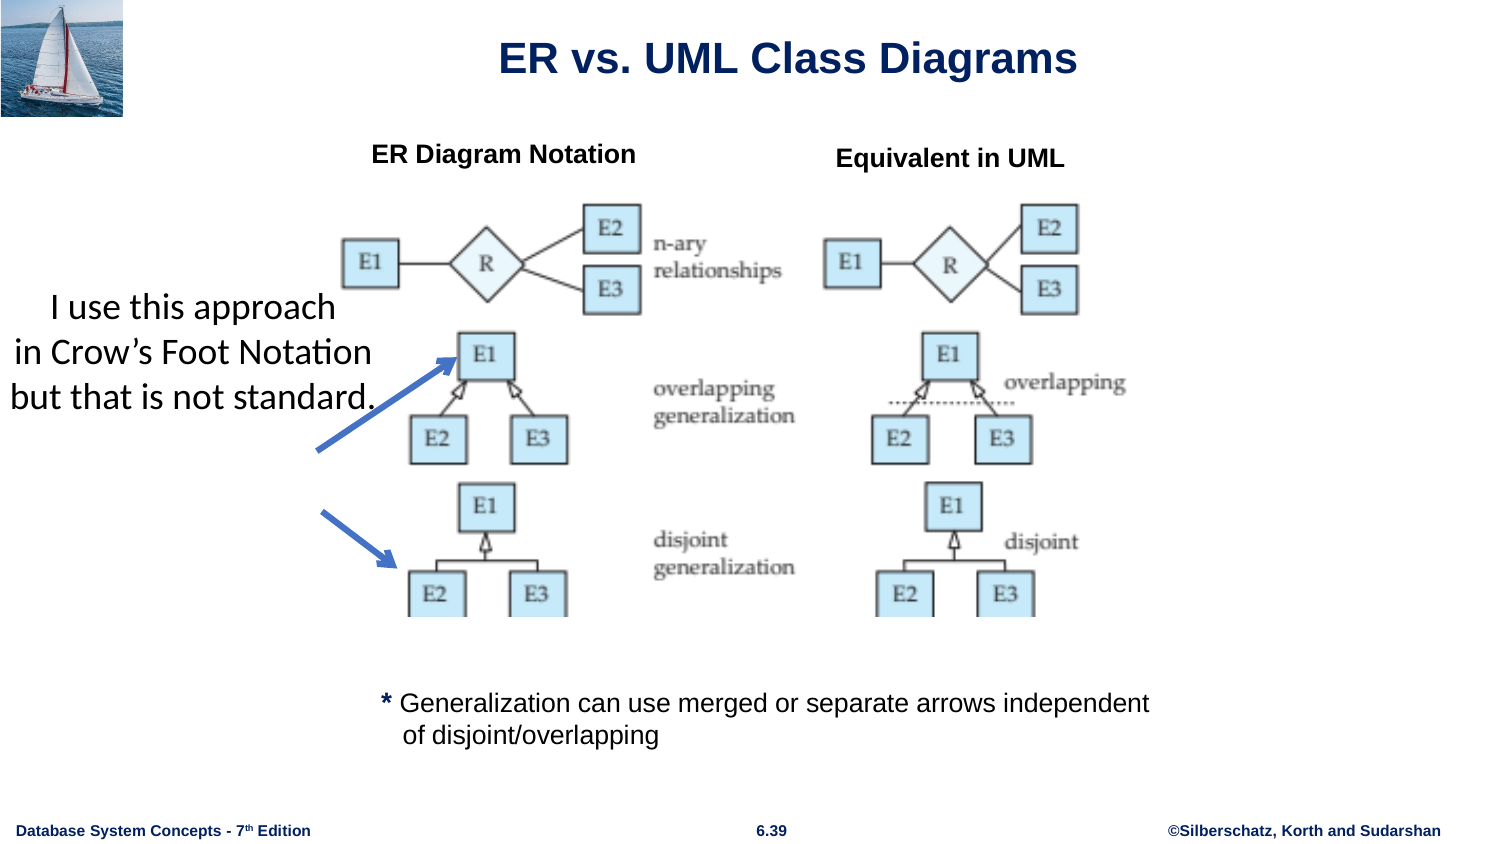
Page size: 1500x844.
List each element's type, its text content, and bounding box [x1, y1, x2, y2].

text_box I use this approach in Crow’s Foot Notation but that is not standard. [0, 274, 311, 425]
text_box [316, 356, 458, 452]
picture [316, 191, 1164, 617]
text_box Equivalent in UML [824, 133, 1099, 181]
text_box * Generalization can use merged or separate arrows independent of disjoint/overlapping [366, 676, 1164, 758]
text_box ER Diagram Notation [360, 130, 676, 177]
picture [0, 0, 123, 117]
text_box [321, 511, 398, 569]
title ER vs. UML Class Diagrams [125, 14, 1452, 90]
